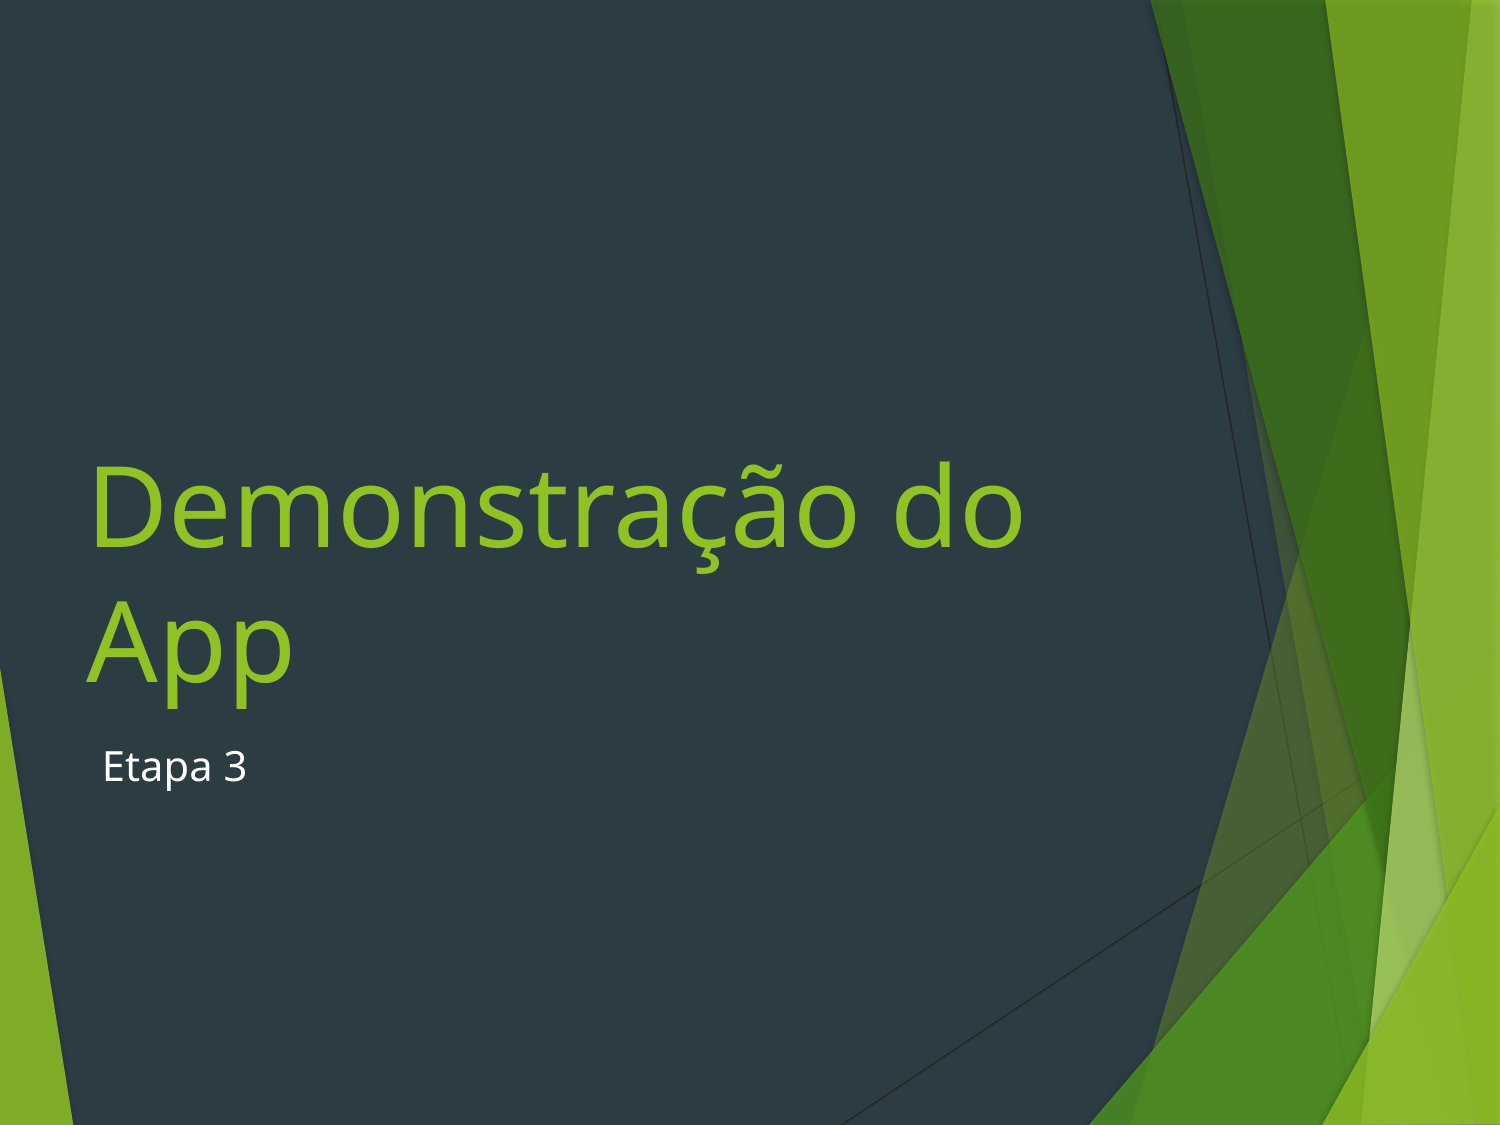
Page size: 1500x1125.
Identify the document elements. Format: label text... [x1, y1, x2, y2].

list Etapa 3 [86, 731, 1129, 873]
title Demonstração do App [71, 412, 1218, 713]
